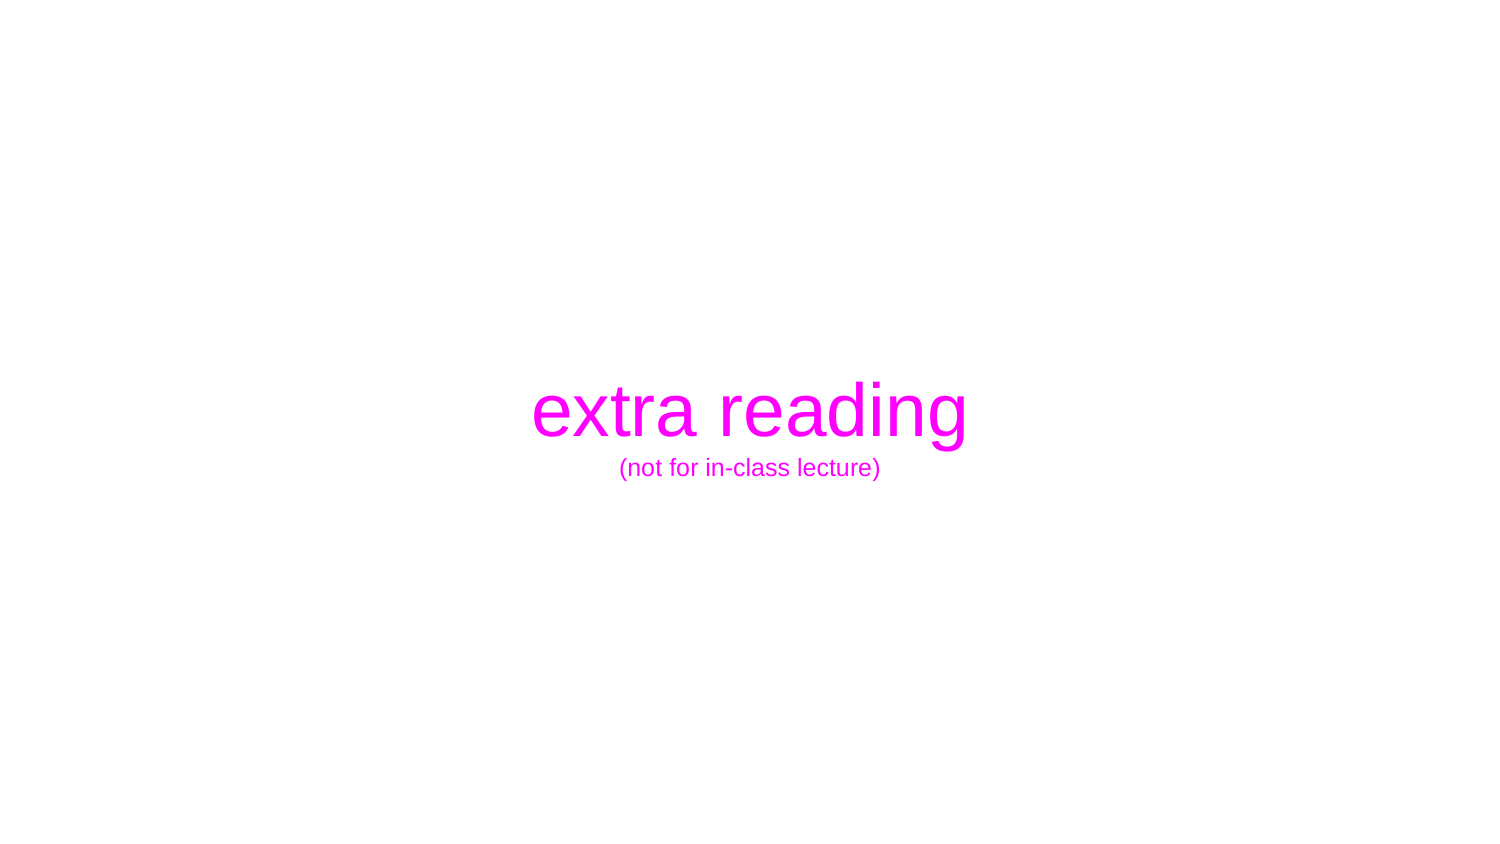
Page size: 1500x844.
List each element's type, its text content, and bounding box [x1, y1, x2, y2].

title extra reading (not for in-class lecture) [51, 352, 1449, 491]
